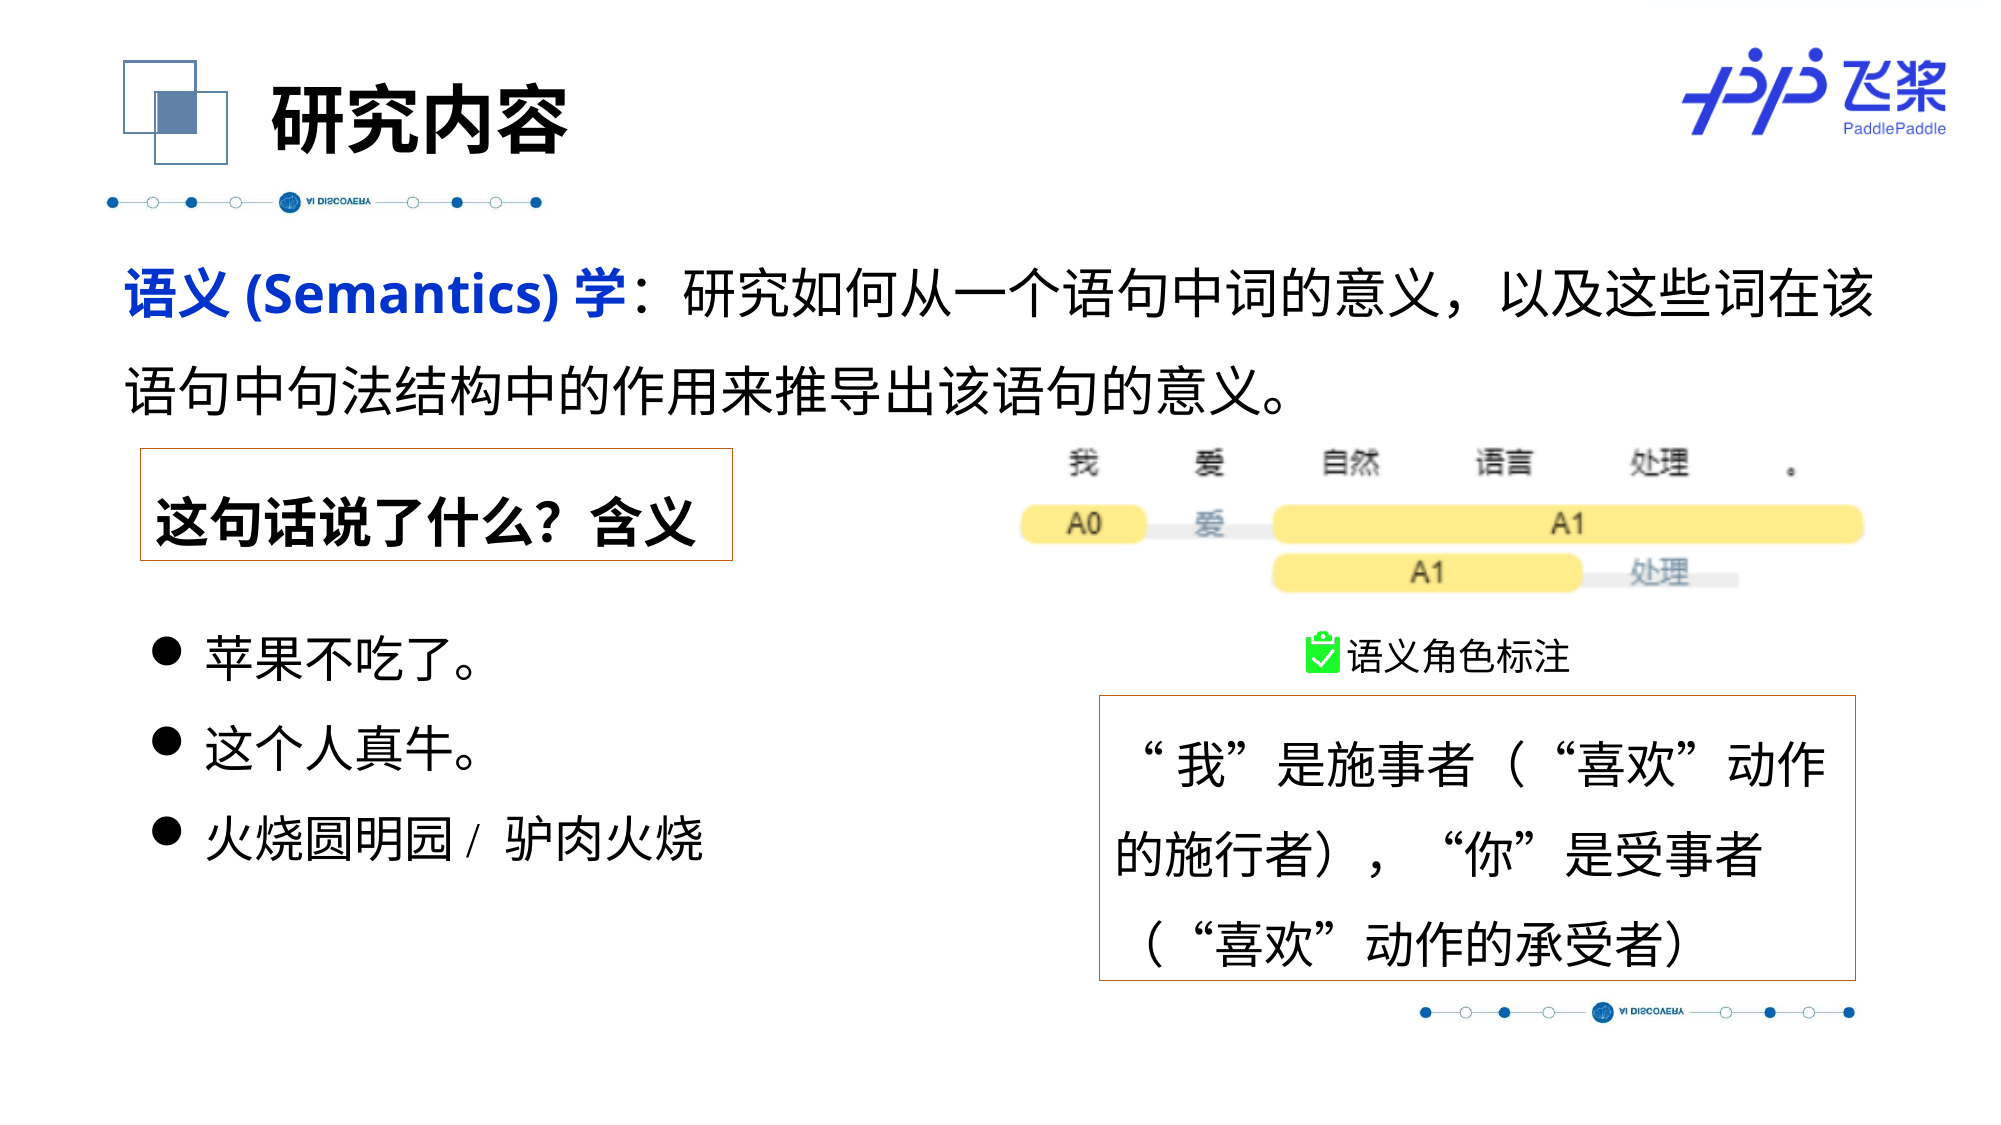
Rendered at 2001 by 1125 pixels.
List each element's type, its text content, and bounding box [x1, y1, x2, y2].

text_box “我”是施事者（“喜欢”动作的施行者），“你”是受事者（“喜欢”动作的承受者） [1099, 695, 1856, 981]
text_box 这句话说了什么？含义 [140, 448, 733, 561]
text_box 语义(Semantics)学：研究如何从一个语句中词的意义，以及这些词在该语句中句法结构中的作用来推导出该语句的意义。 [108, 220, 1912, 430]
text_box 苹果不吃了。 这个人真牛。 火烧圆明园/ 驴肉火烧 [133, 589, 1104, 875]
picture [95, 180, 550, 229]
picture [1635, 0, 1988, 173]
picture [1408, 990, 1863, 1039]
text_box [1301, 614, 1588, 687]
text_box 研究内容 [255, 65, 619, 171]
picture [1011, 425, 1878, 608]
